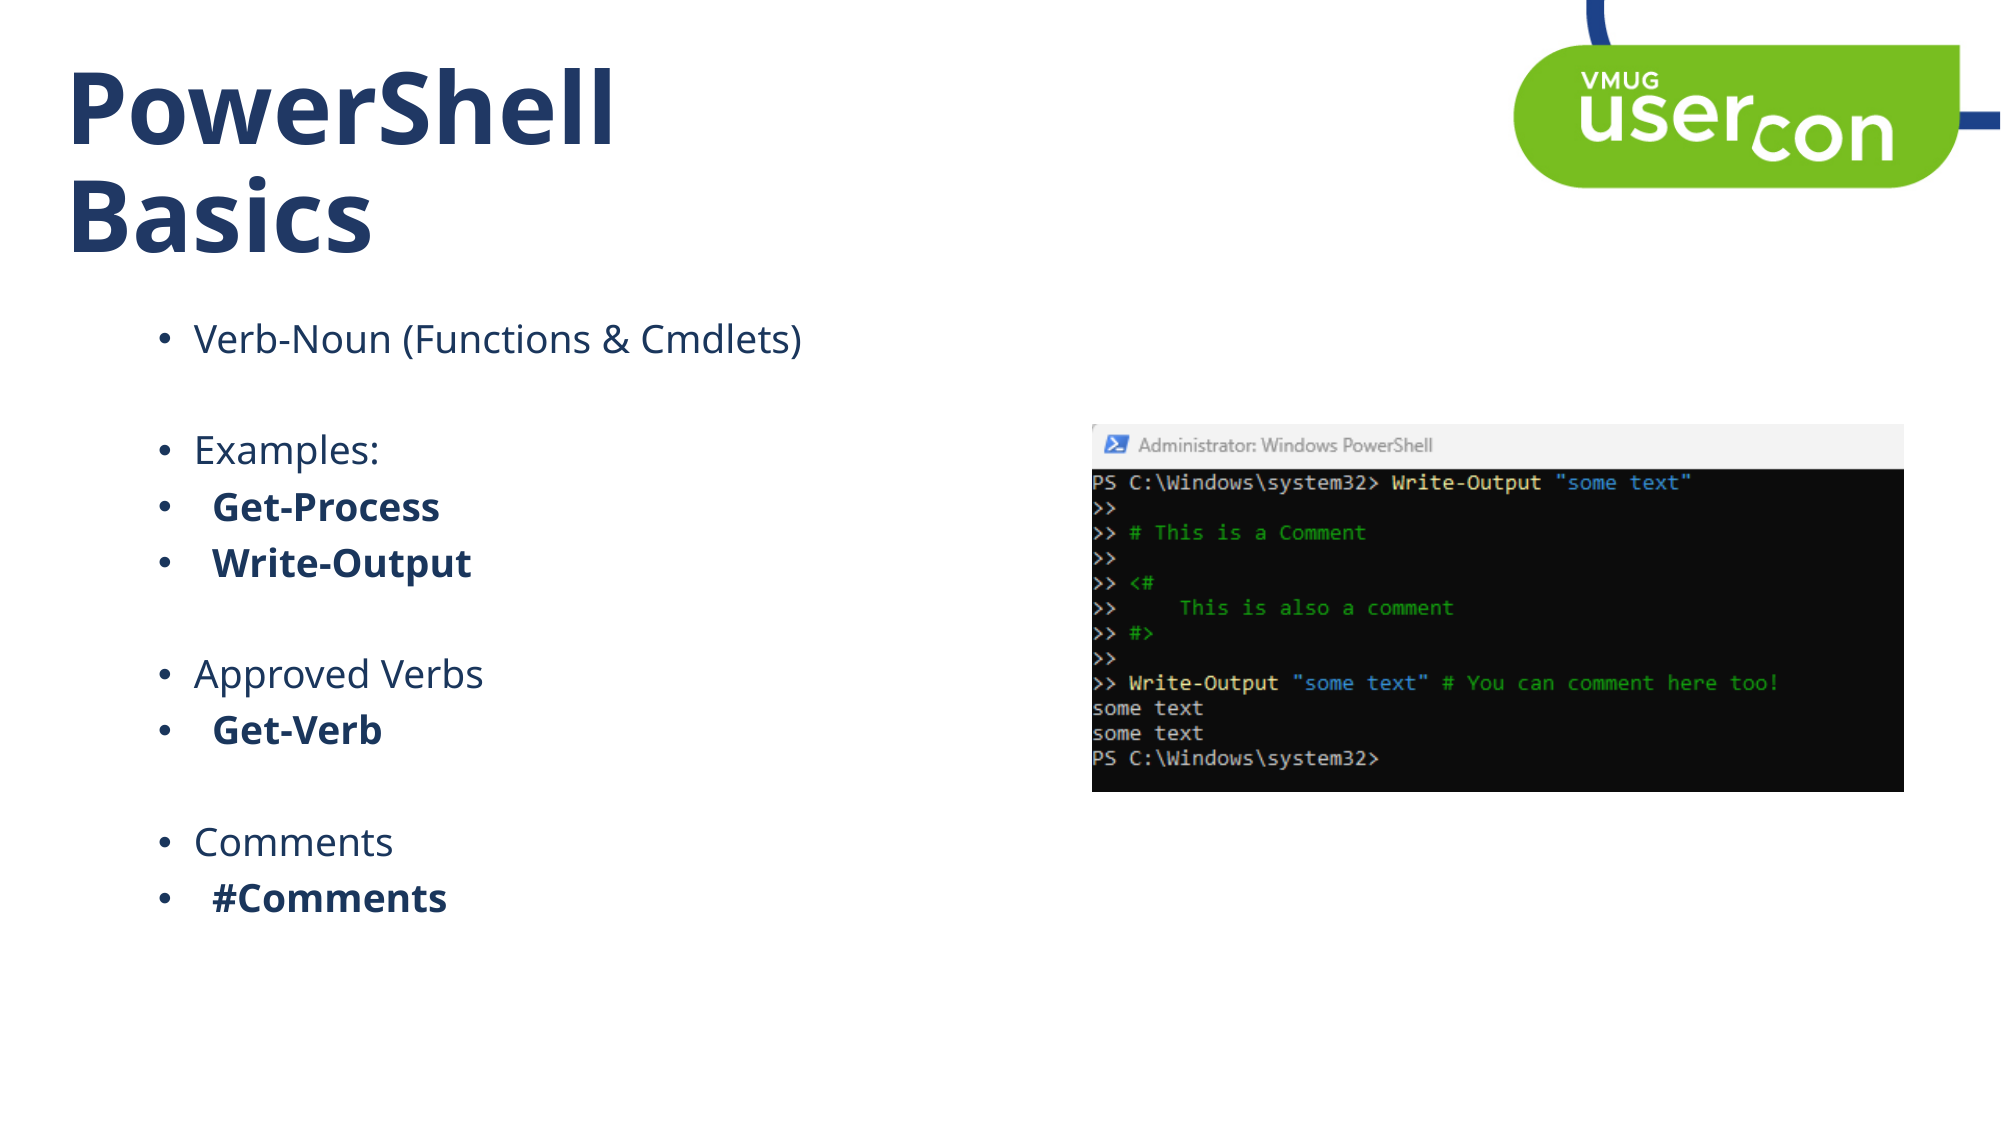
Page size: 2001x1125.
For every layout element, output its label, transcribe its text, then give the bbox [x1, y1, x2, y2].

list Verb-Noun (Functions & Cmdlets) Examples: Get-Process Write-Output Approved Verbs Get-Verb Comments #Comments [143, 311, 997, 935]
picture [0, 0, 2001, 1125]
title PowerShell Basics [50, 149, 897, 282]
